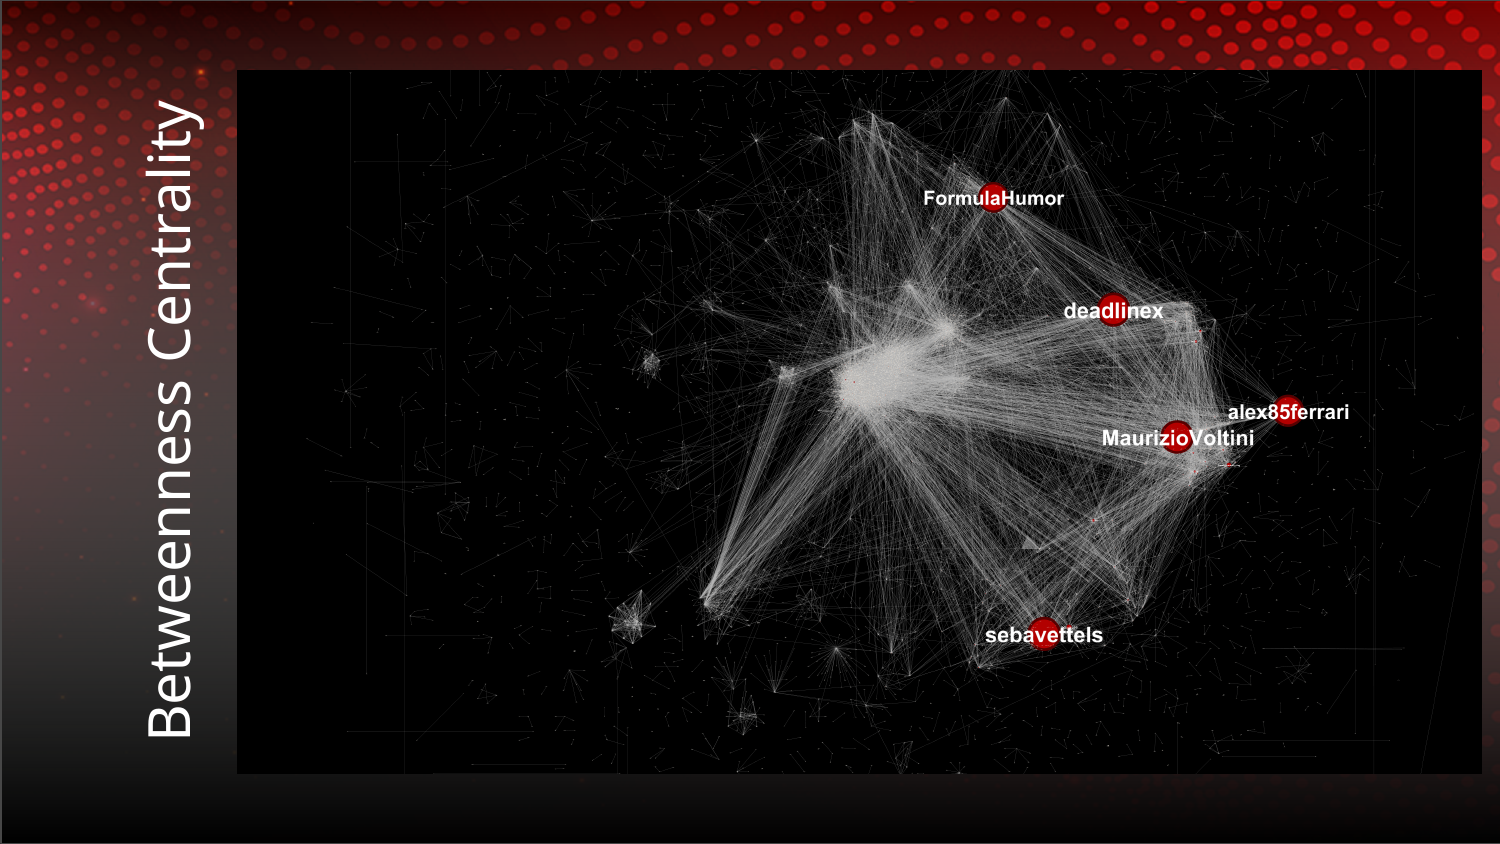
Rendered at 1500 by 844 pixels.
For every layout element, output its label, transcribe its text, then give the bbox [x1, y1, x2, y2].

title Betweenness Centrality [116, 0, 196, 844]
picture [2, 1, 116, 77]
picture [196, 1, 1500, 774]
